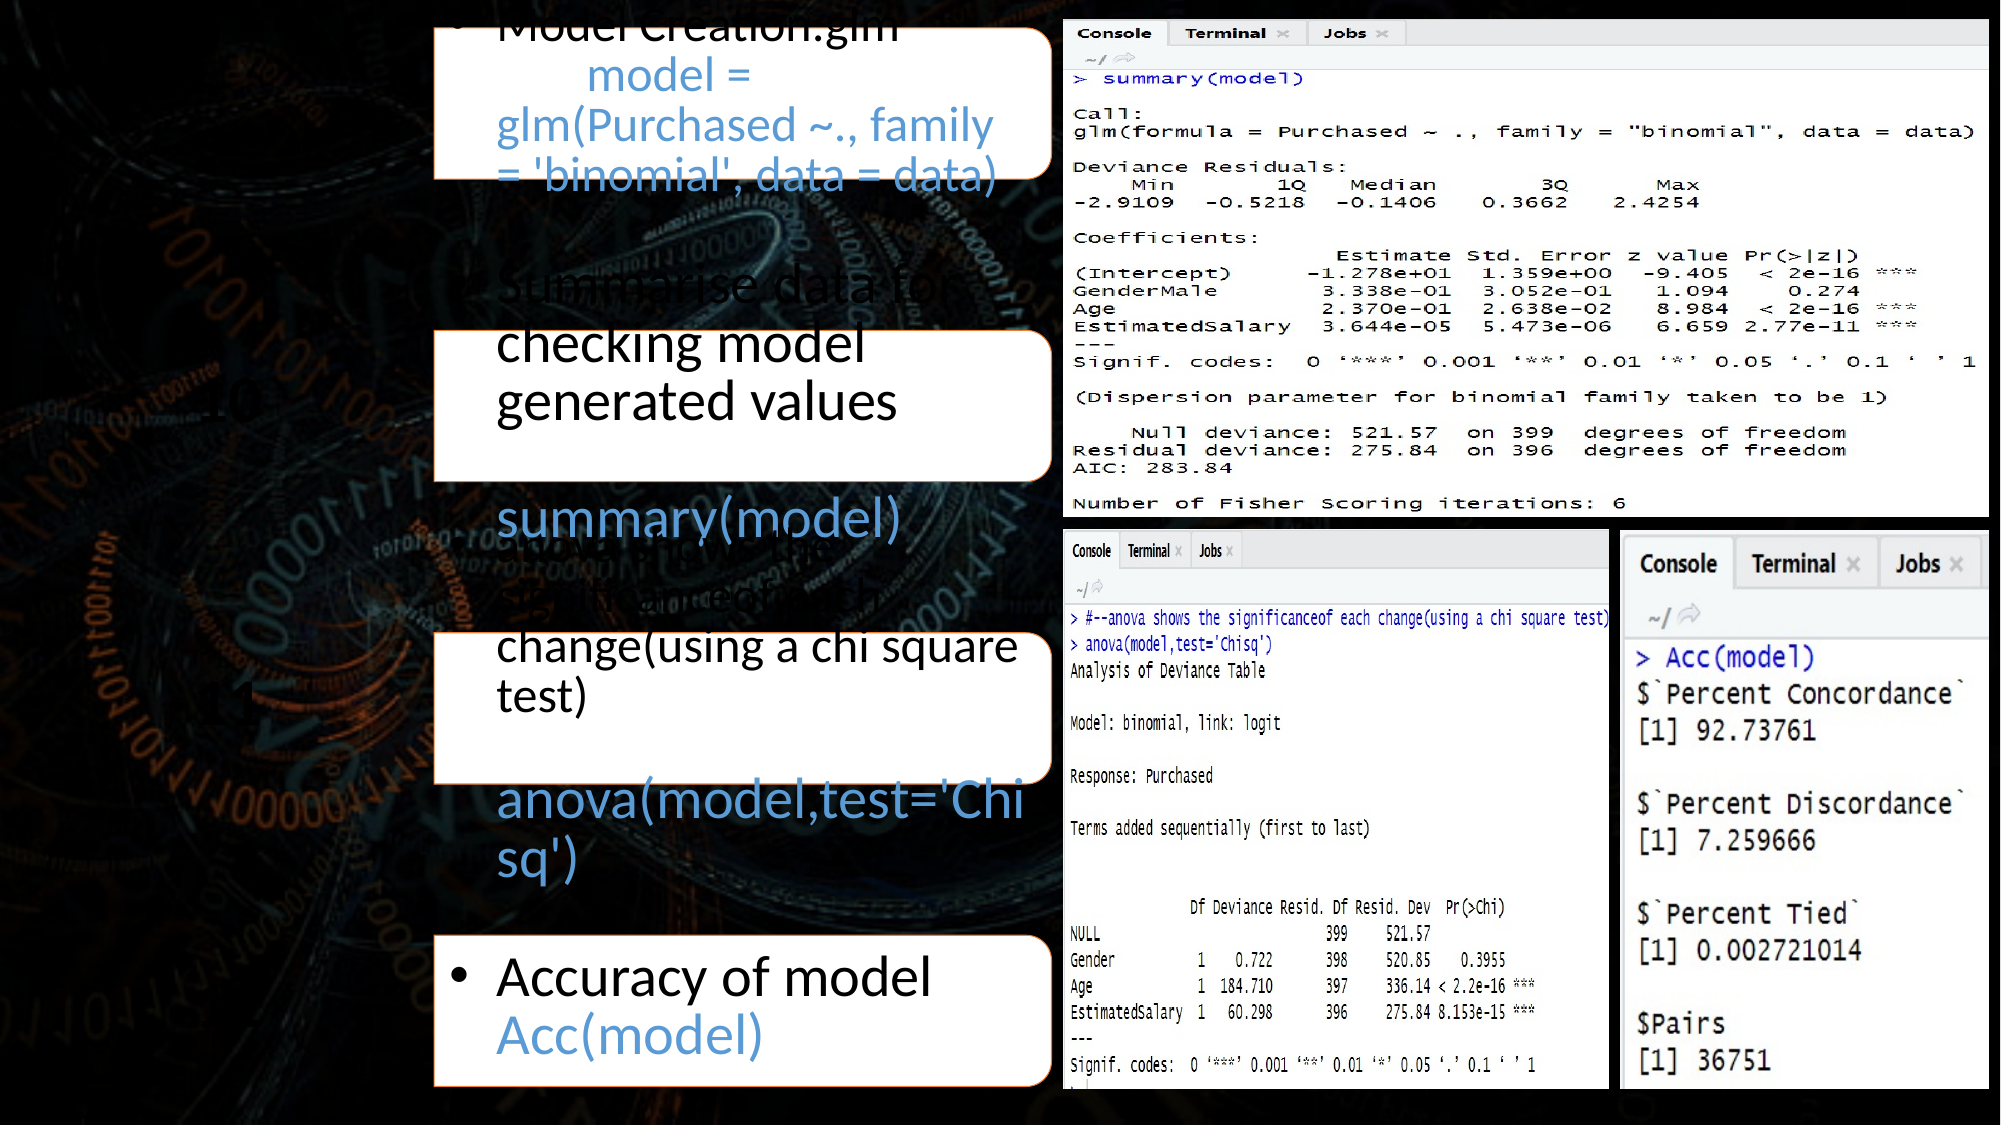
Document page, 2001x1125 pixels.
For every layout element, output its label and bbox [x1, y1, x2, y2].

list [22, 27, 1052, 1087]
picture [0, 0, 2001, 1125]
